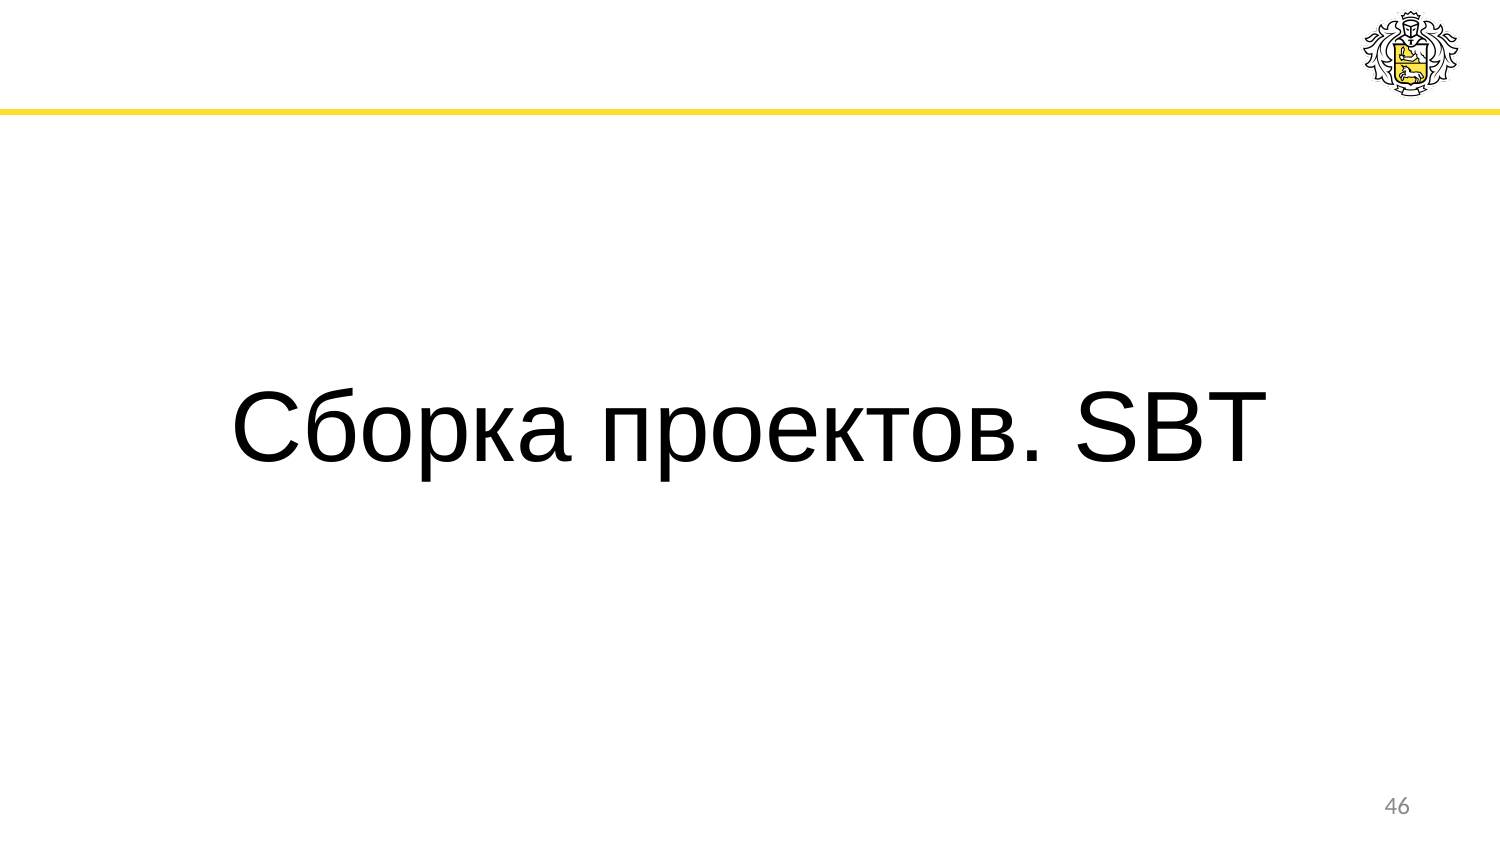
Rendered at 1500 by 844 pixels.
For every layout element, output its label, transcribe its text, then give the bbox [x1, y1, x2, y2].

picture [1425, 2, 1461, 103]
title Сборка проектов. SBT [75, 0, 1425, 844]
